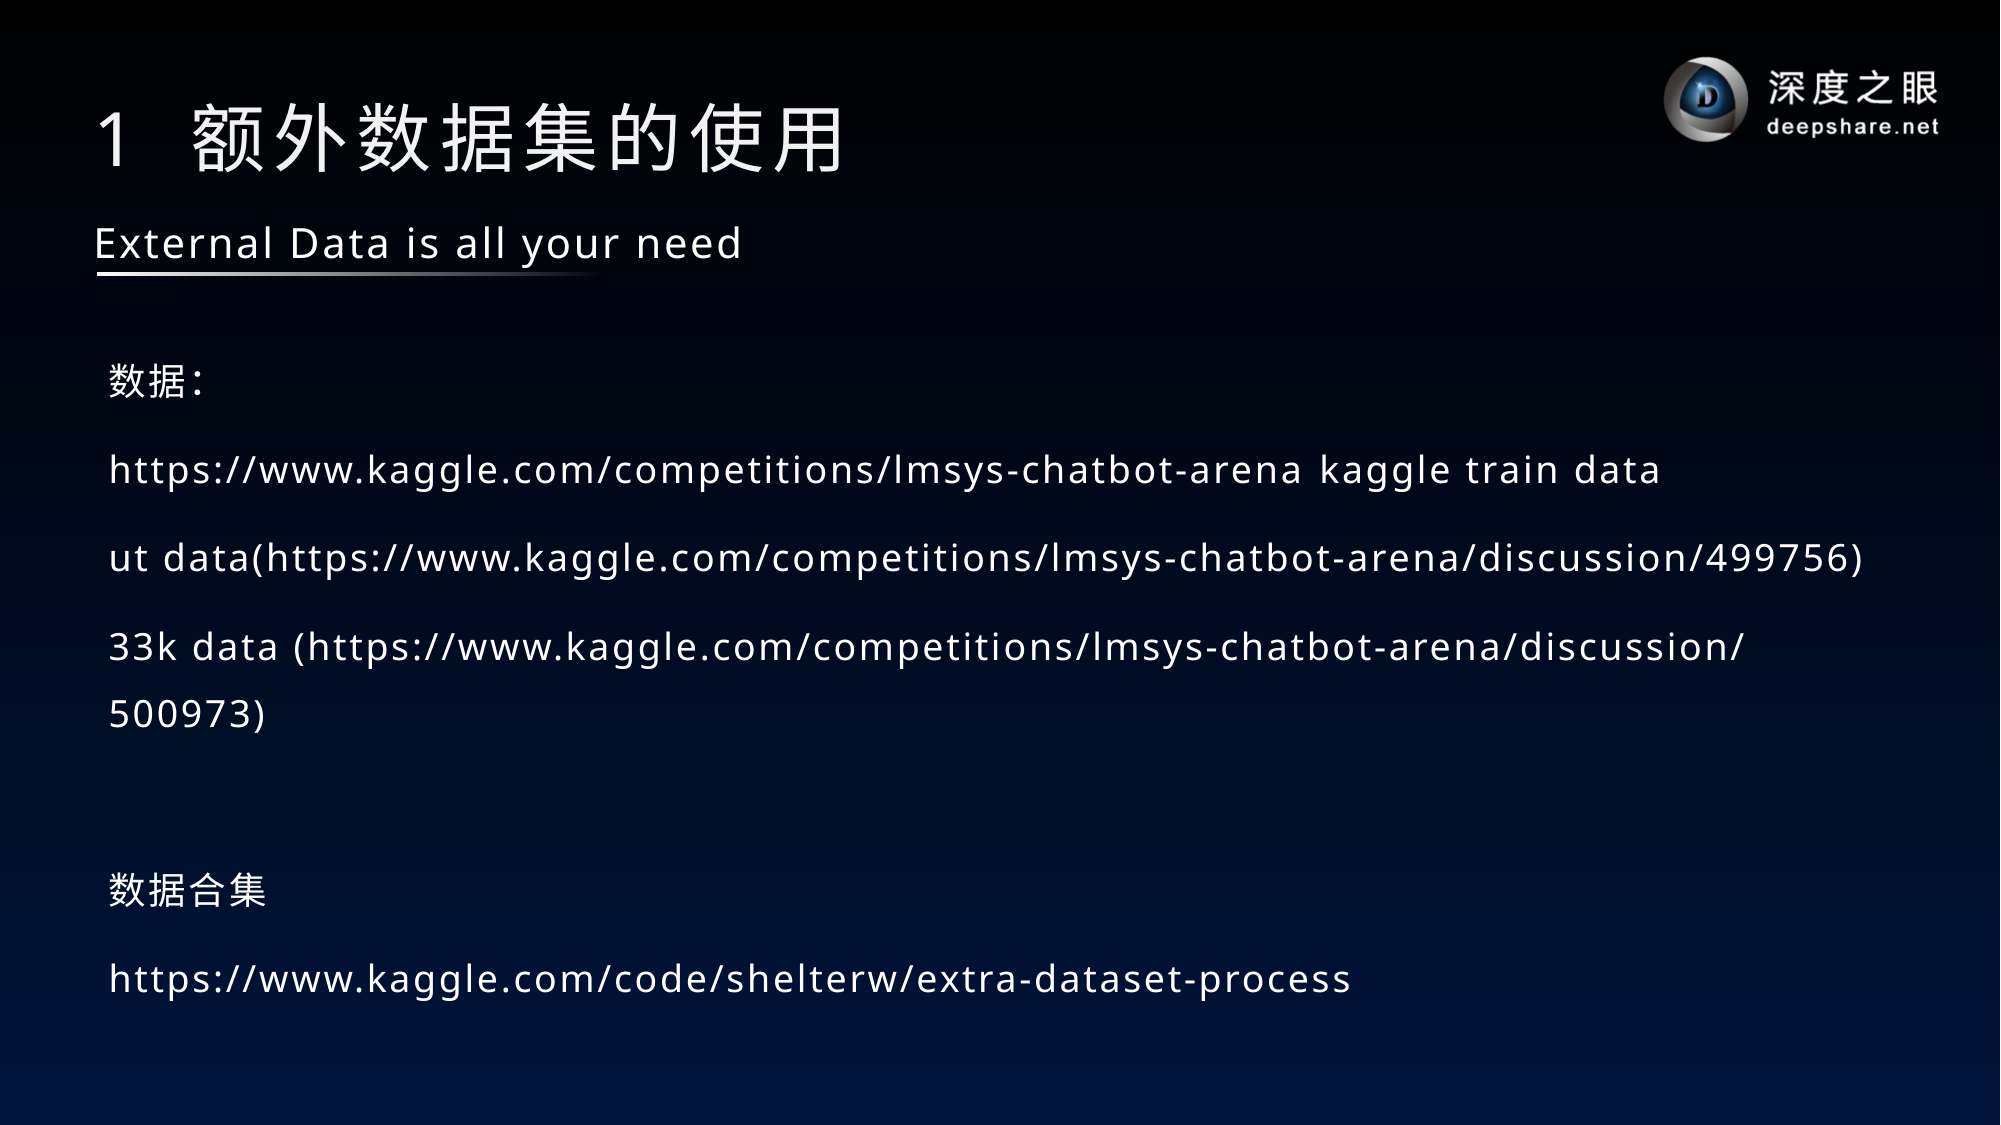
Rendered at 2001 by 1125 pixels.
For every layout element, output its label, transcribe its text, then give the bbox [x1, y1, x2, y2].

picture [1644, 37, 1945, 163]
list 数据： https://www.kaggle.com/competitions/lmsys-chatbot-arena kaggle train data ut data(https://www.kaggle.com/competitions/lmsys-chatbot-arena/discussion/499756) 33k data (https://www.kaggle.com/competitions/lmsys-chatbot-arena/discussion/500973) 数据合集 https://www.kaggle.com/code/shelterw/extra-dataset-process [93, 327, 1907, 947]
title 1 额外数据集的使用 [78, 94, 1684, 192]
subtitle External Data is all your need [78, 209, 813, 270]
